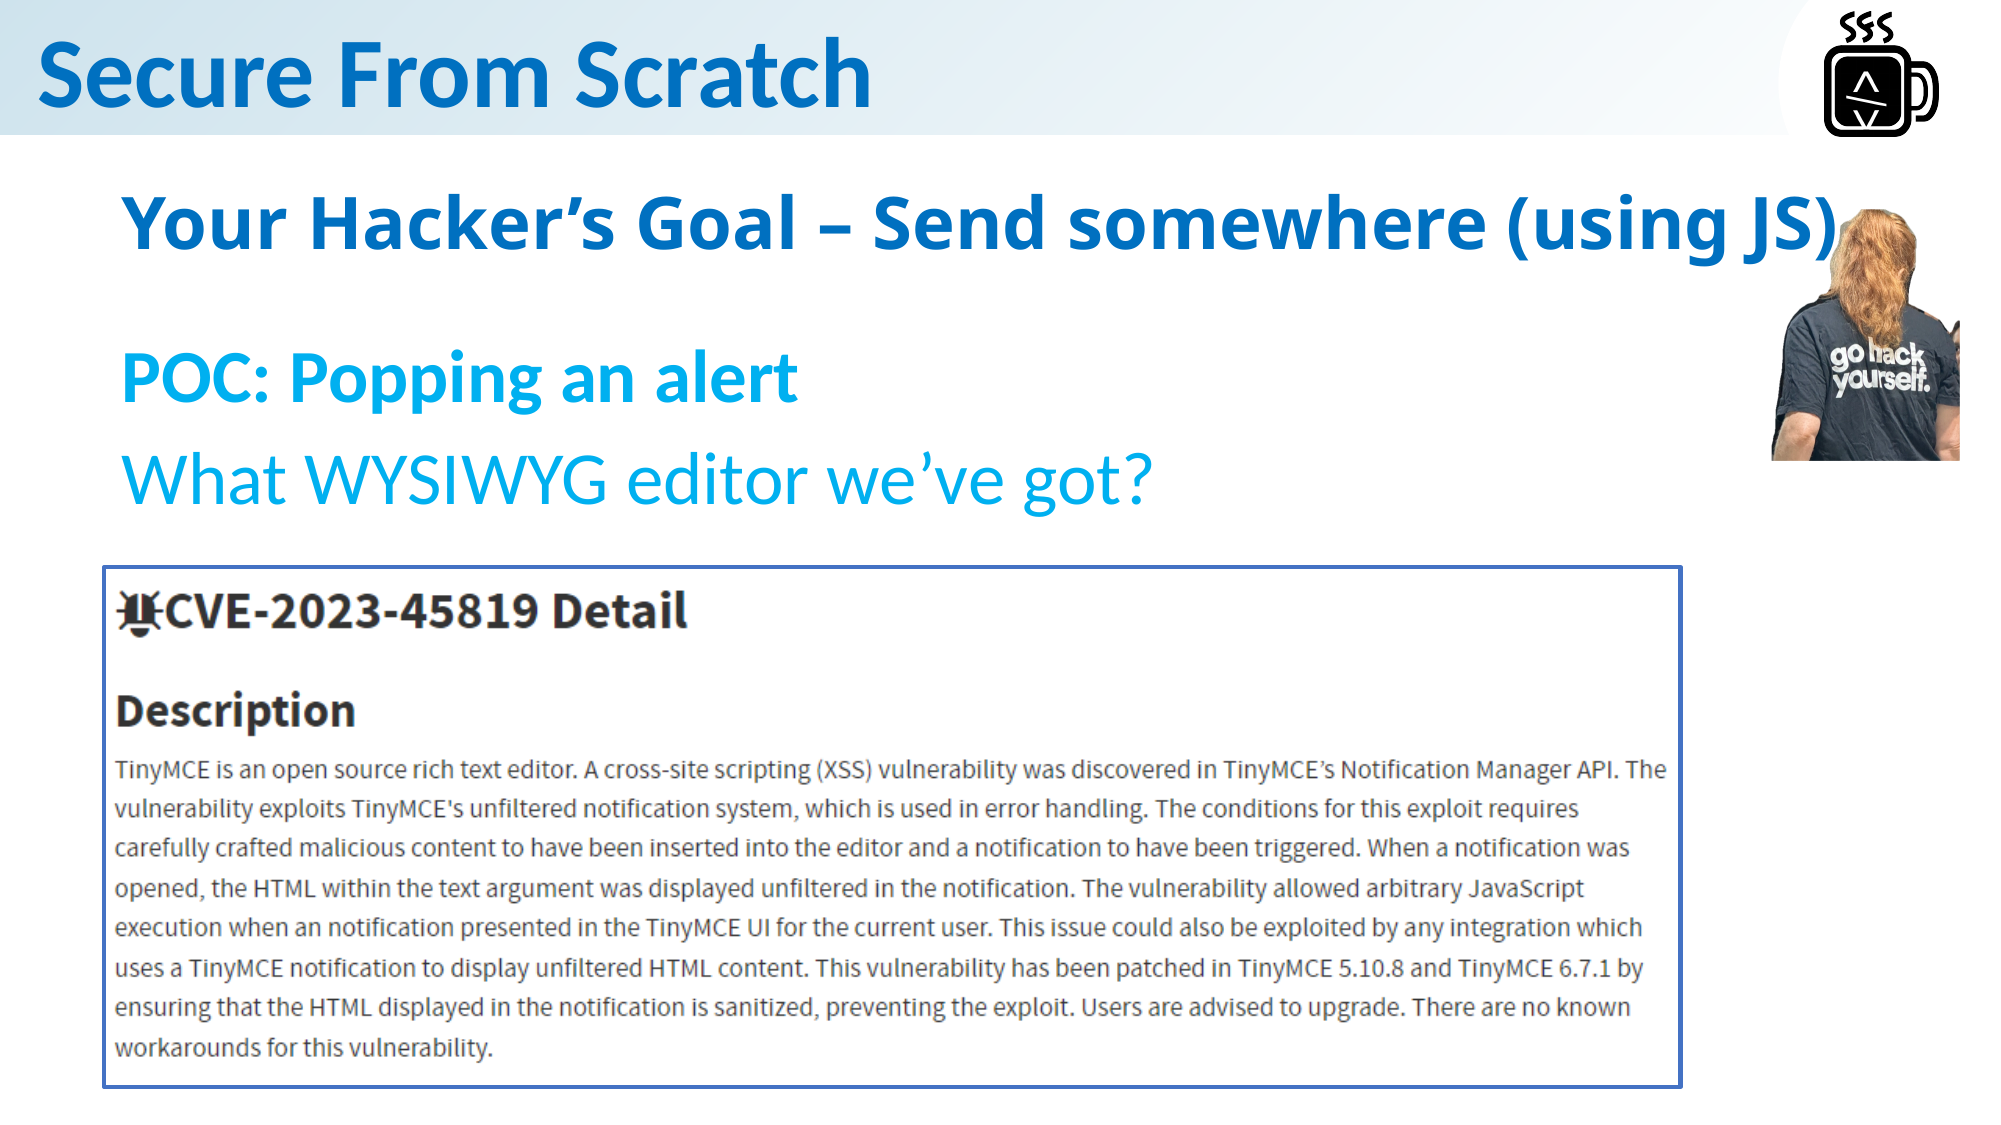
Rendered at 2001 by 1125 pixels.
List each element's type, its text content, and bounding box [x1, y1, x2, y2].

list POC: Popping an alert What WYSIWYG editor we’ve got? [106, 330, 1973, 1085]
picture [1739, 209, 1991, 461]
picture [106, 569, 1679, 1085]
picture [1824, 11, 1939, 137]
title Your Hacker’s Goal – Send somewhere (using JS) [106, 156, 2000, 296]
